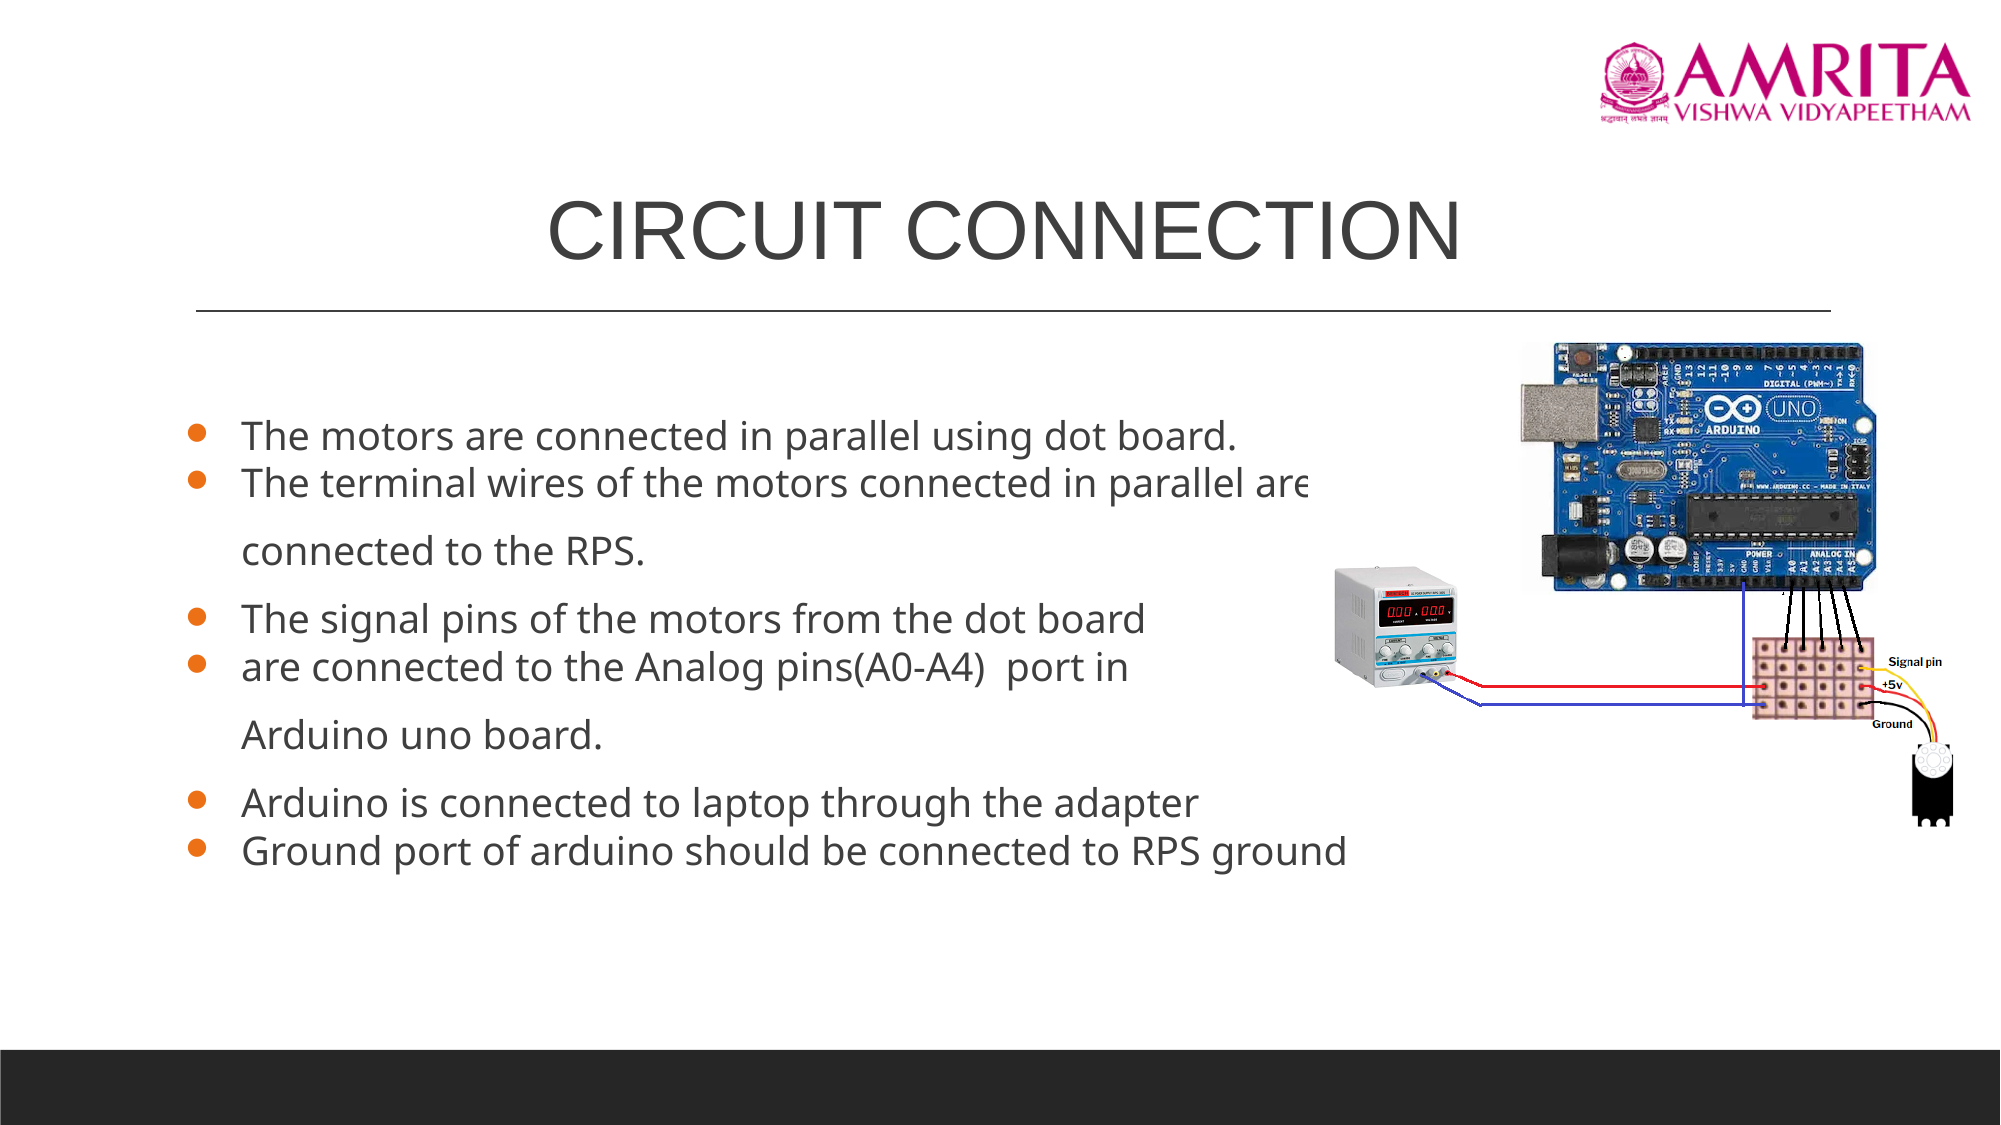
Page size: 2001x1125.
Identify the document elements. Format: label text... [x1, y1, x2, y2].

picture [1308, 333, 1976, 836]
title CIRCUIT CONNECTION [180, 47, 1830, 285]
picture [1595, 11, 1976, 154]
list The motors are connected in parallel using dot board. The terminal wires of the motors connected in parallel are connected to the RPS. The signal pins of the motors from the dot board are connected to the Analog pins(A0-A4) port in Arduino uno board. Arduino is connected to laptop through the adapter Ground port of arduino should be connected to RPS ground [166, 333, 1834, 951]
